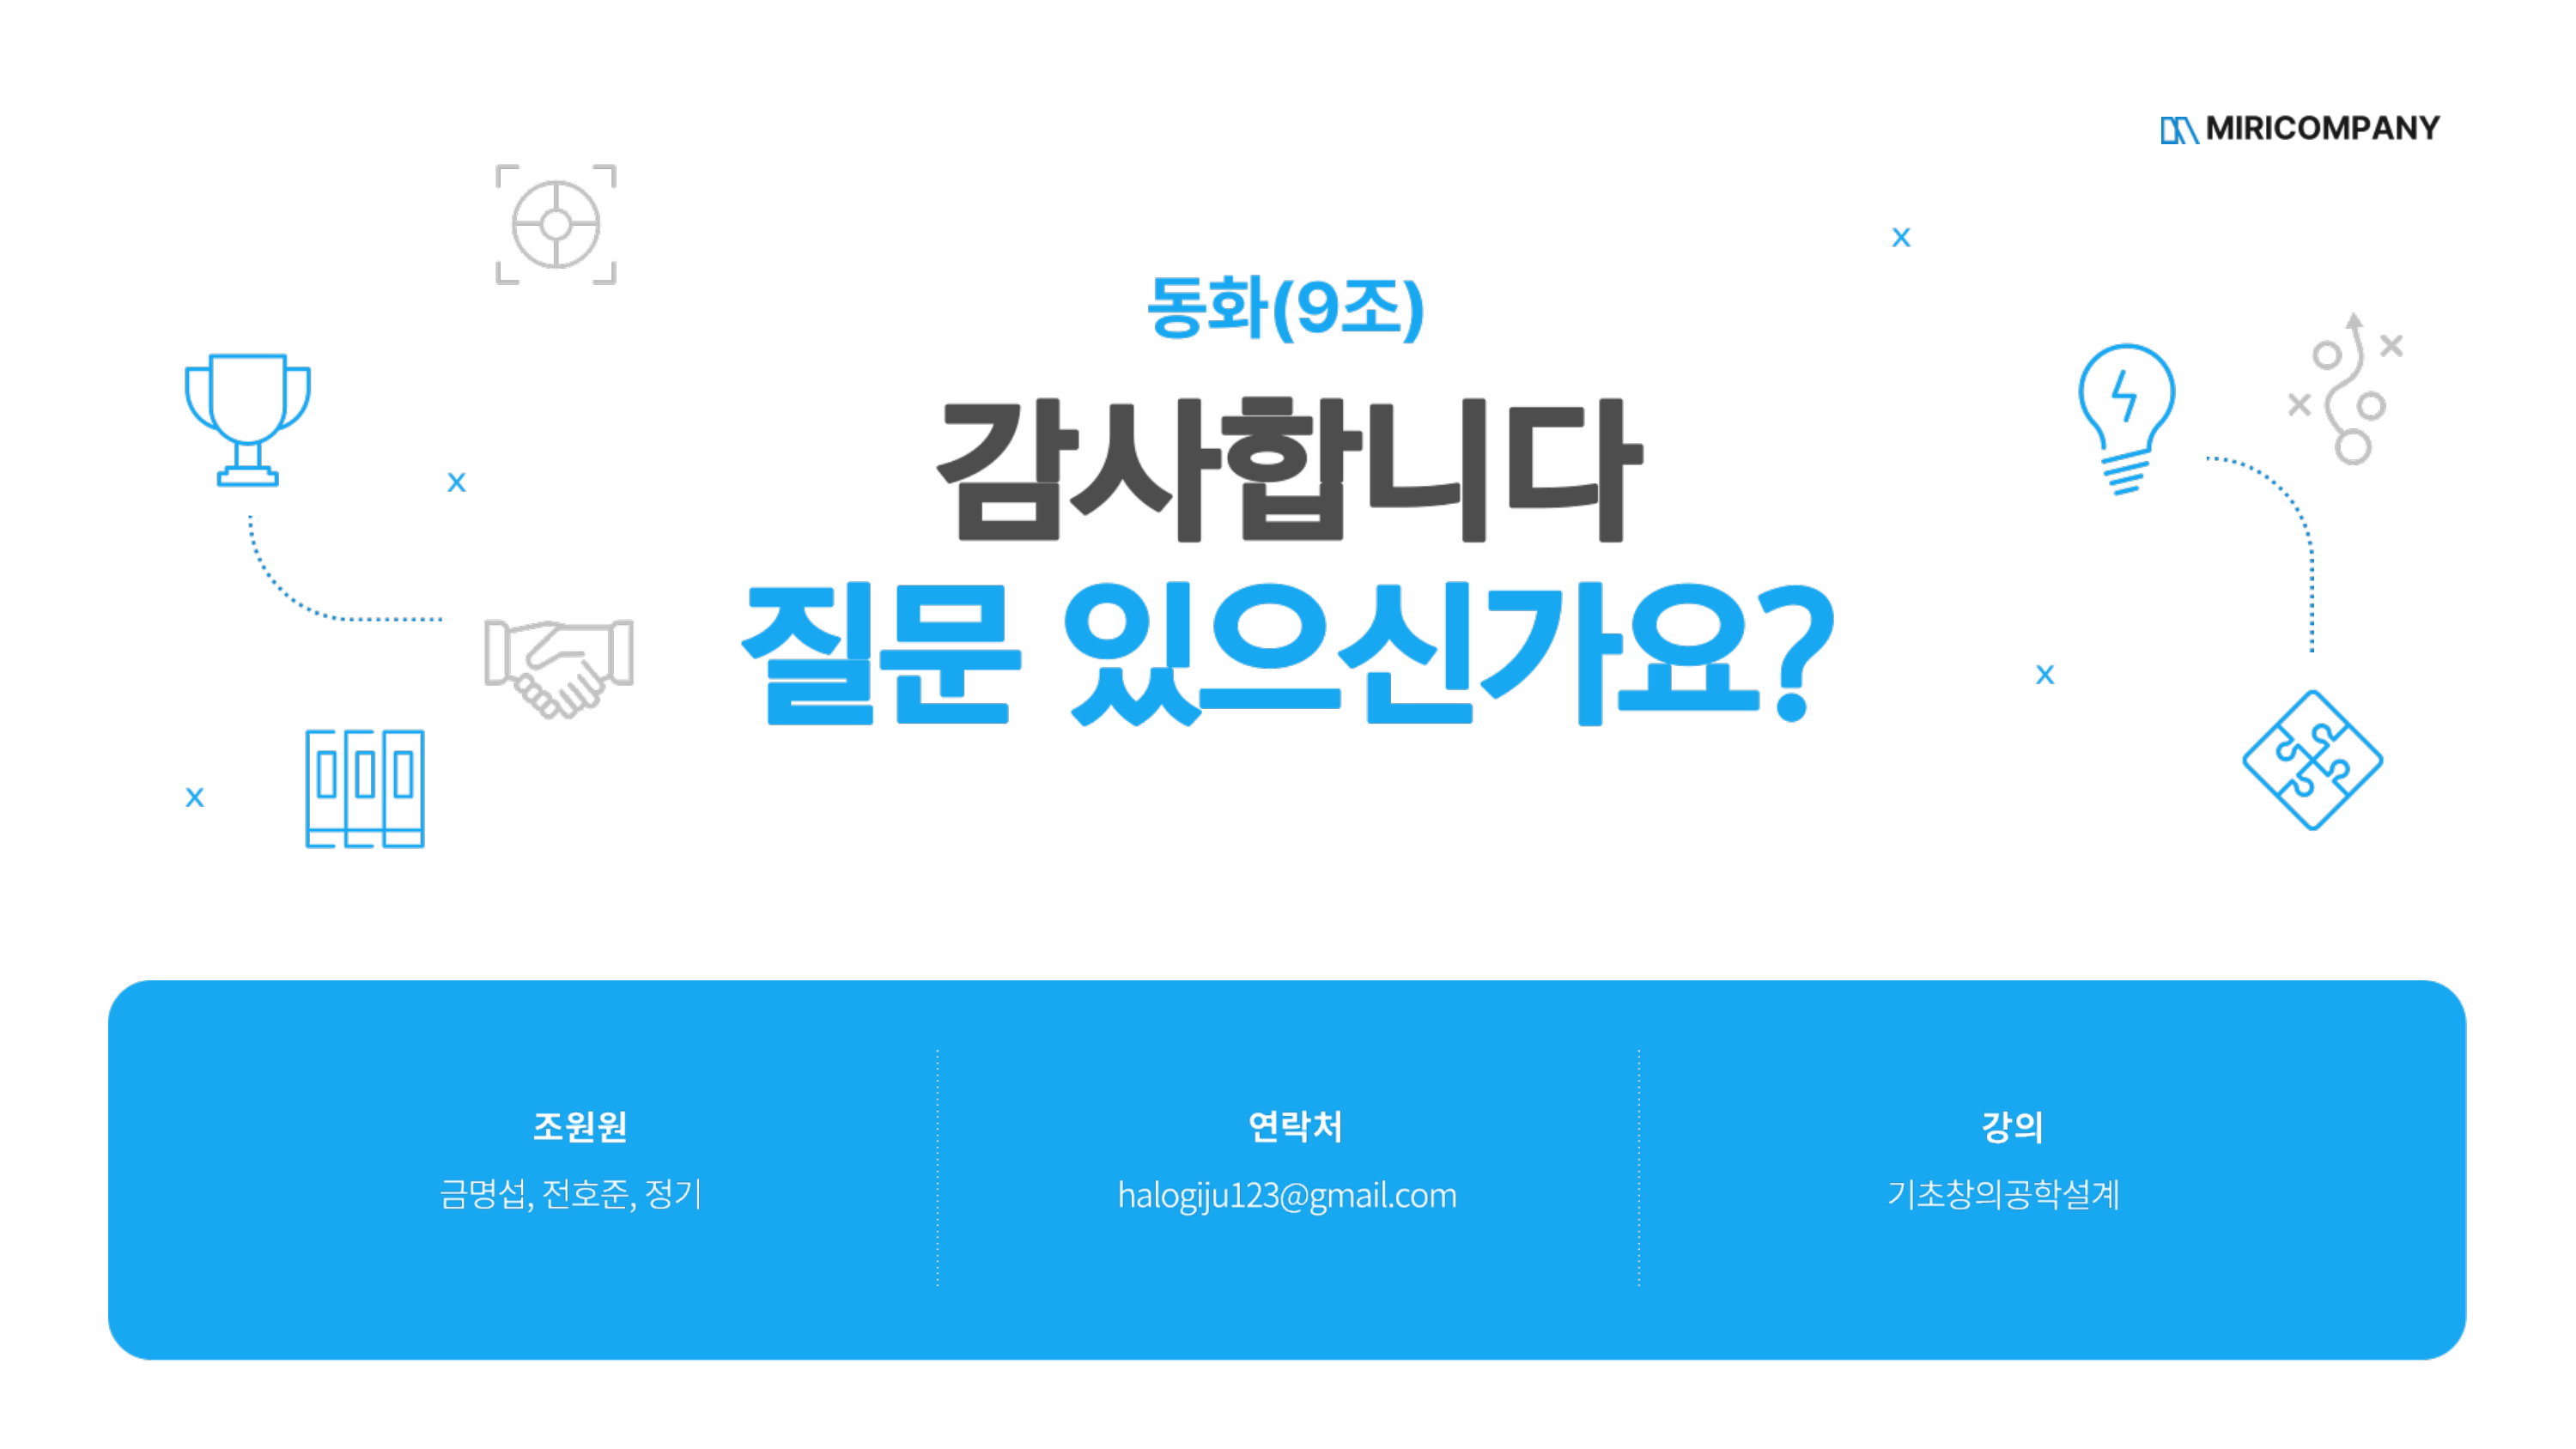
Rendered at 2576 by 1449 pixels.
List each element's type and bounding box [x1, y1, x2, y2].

text_box [108, 979, 2467, 1361]
text_box [453, 564, 665, 775]
picture [0, 190, 2376, 979]
text_box [155, 327, 343, 515]
text_box [2236, 279, 2456, 499]
picture [82, 1082, 2342, 1254]
text_box [2020, 312, 2232, 528]
text_box [2161, 106, 2450, 155]
text_box [2214, 660, 2414, 861]
picture [2194, 88, 2474, 180]
text_box [2207, 457, 2314, 652]
text_box [292, 471, 398, 666]
text_box [472, 141, 641, 309]
text_box [282, 706, 450, 873]
